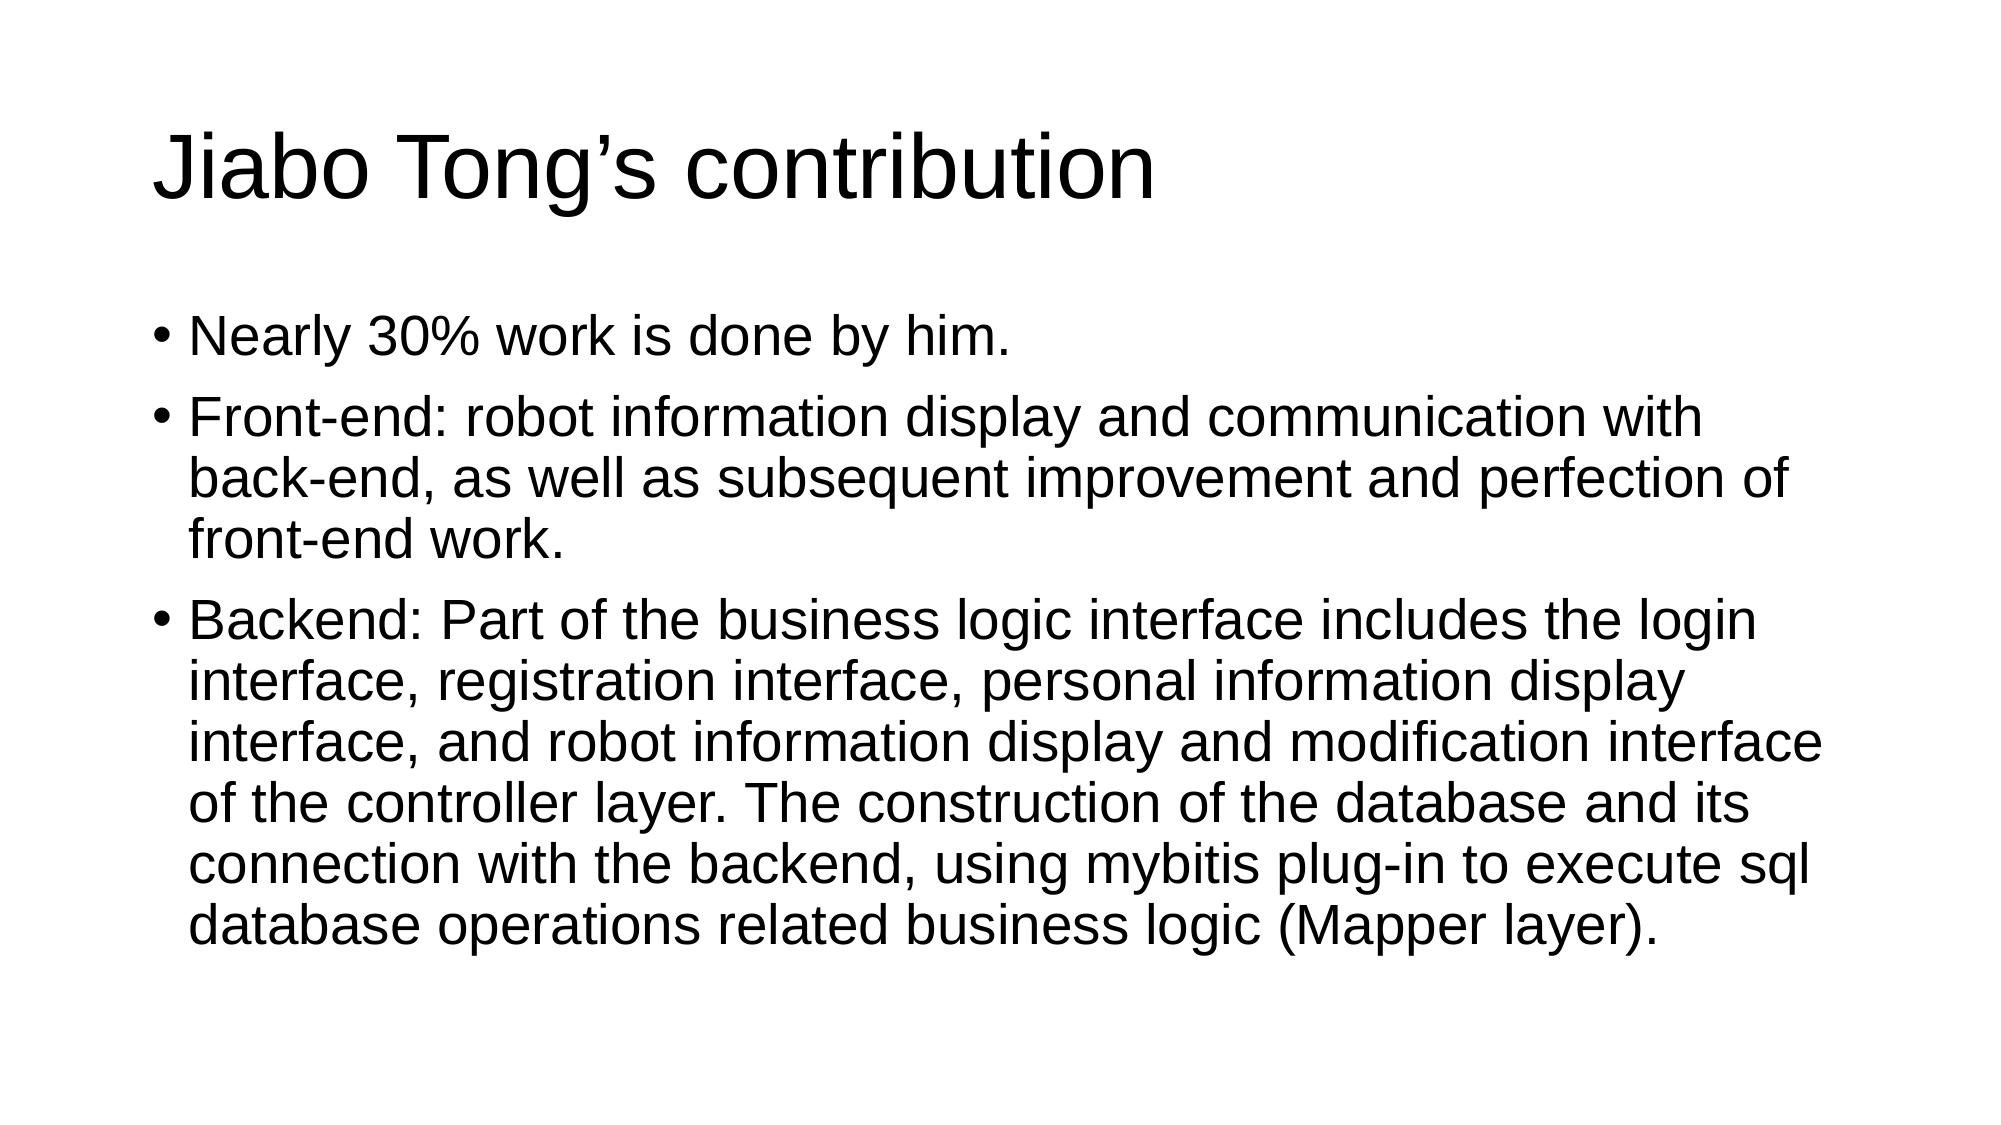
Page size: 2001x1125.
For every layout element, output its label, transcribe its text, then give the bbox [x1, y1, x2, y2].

title Jiabo Tong’s contribution [137, 59, 1863, 278]
list Nearly 30% work is done by him. Front-end: robot information display and communication with back-end, as well as subsequent improvement and perfection of front-end work. Backend: Part of the business logic interface includes the login interface, registration interface, personal information display interface, and robot information display and modification interface of the controller layer. The construction of the database and its connection with the backend, using mybitis plug-in to execute sql database operations related business logic (Mapper layer). [137, 299, 1863, 1014]
